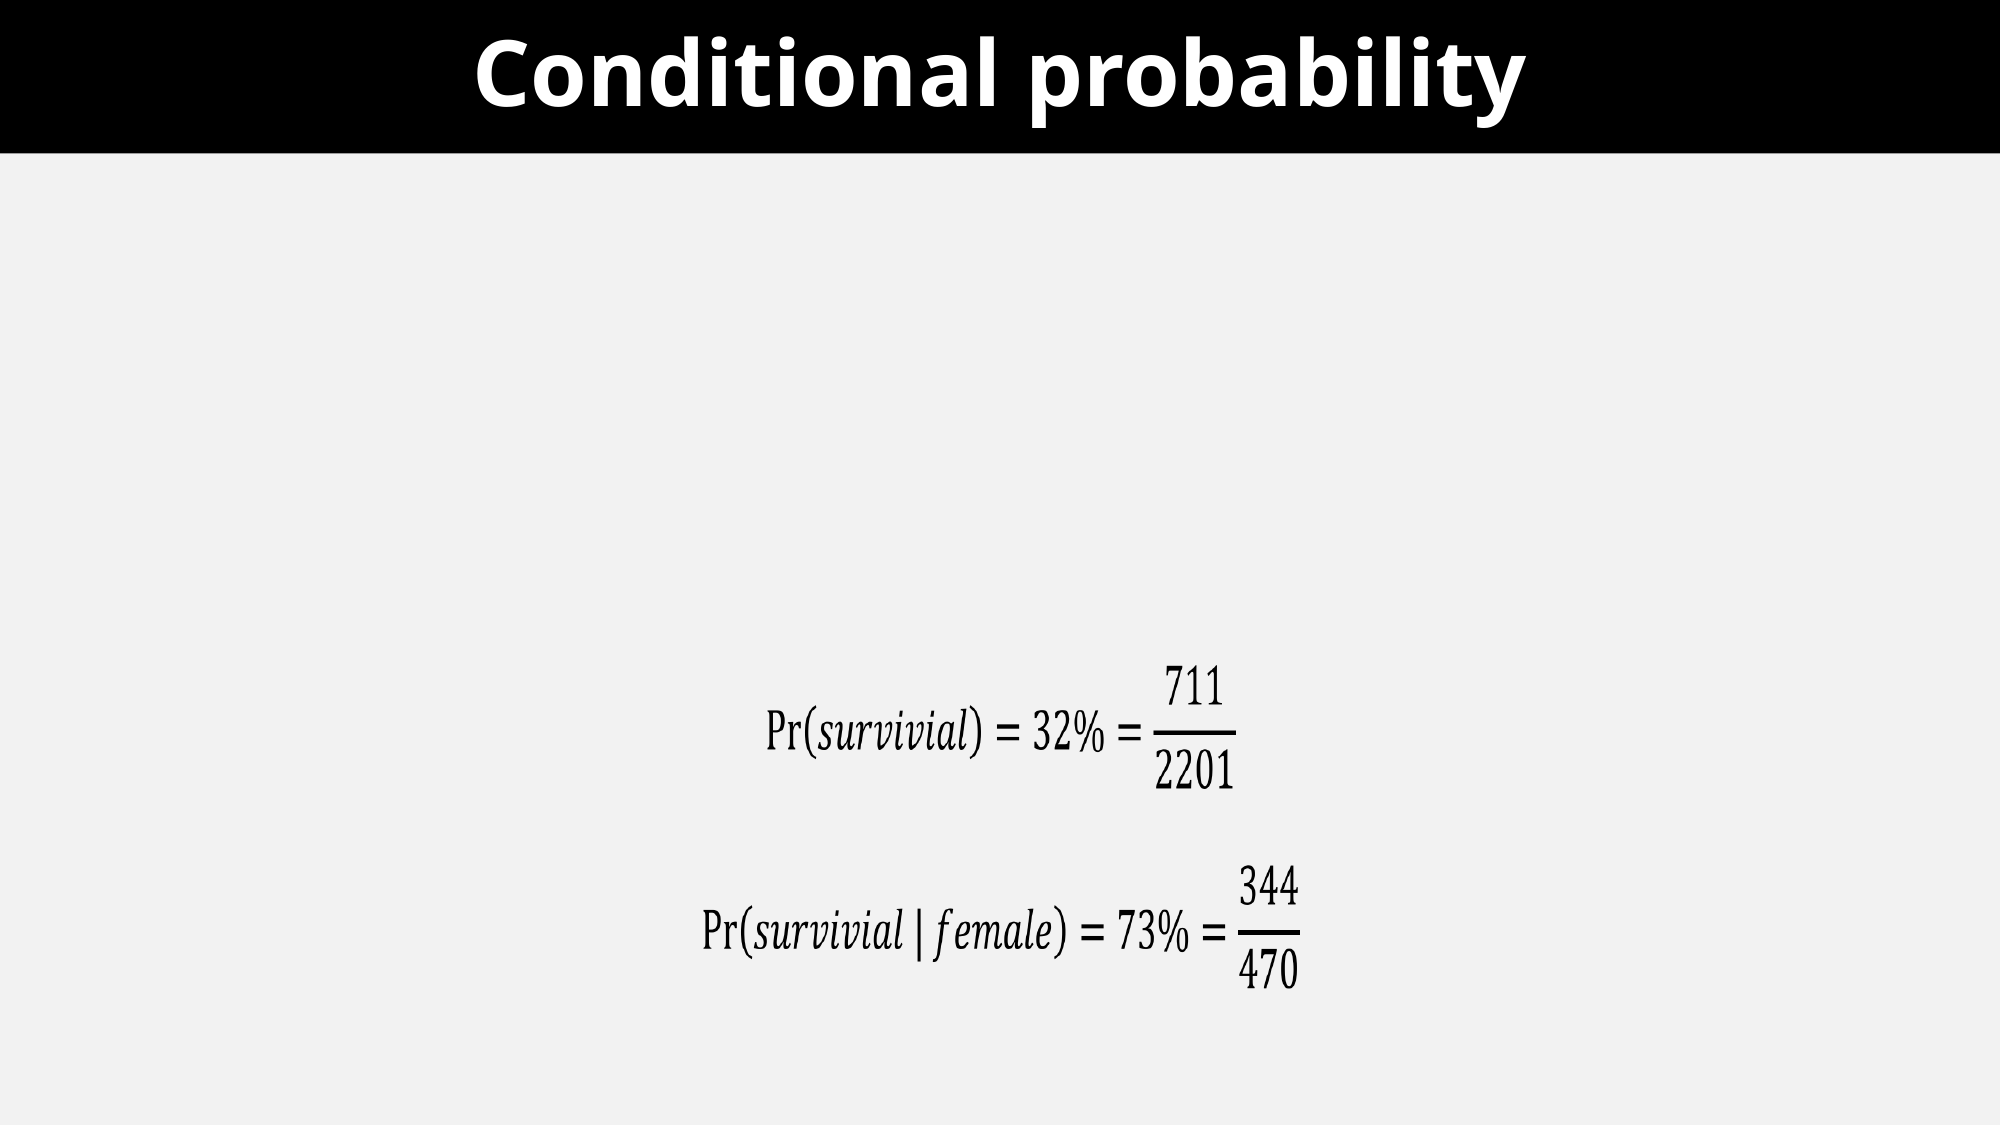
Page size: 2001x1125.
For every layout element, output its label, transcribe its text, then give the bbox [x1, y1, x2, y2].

title Conditional probability [0, 0, 2000, 154]
picture [466, 651, 1534, 1068]
